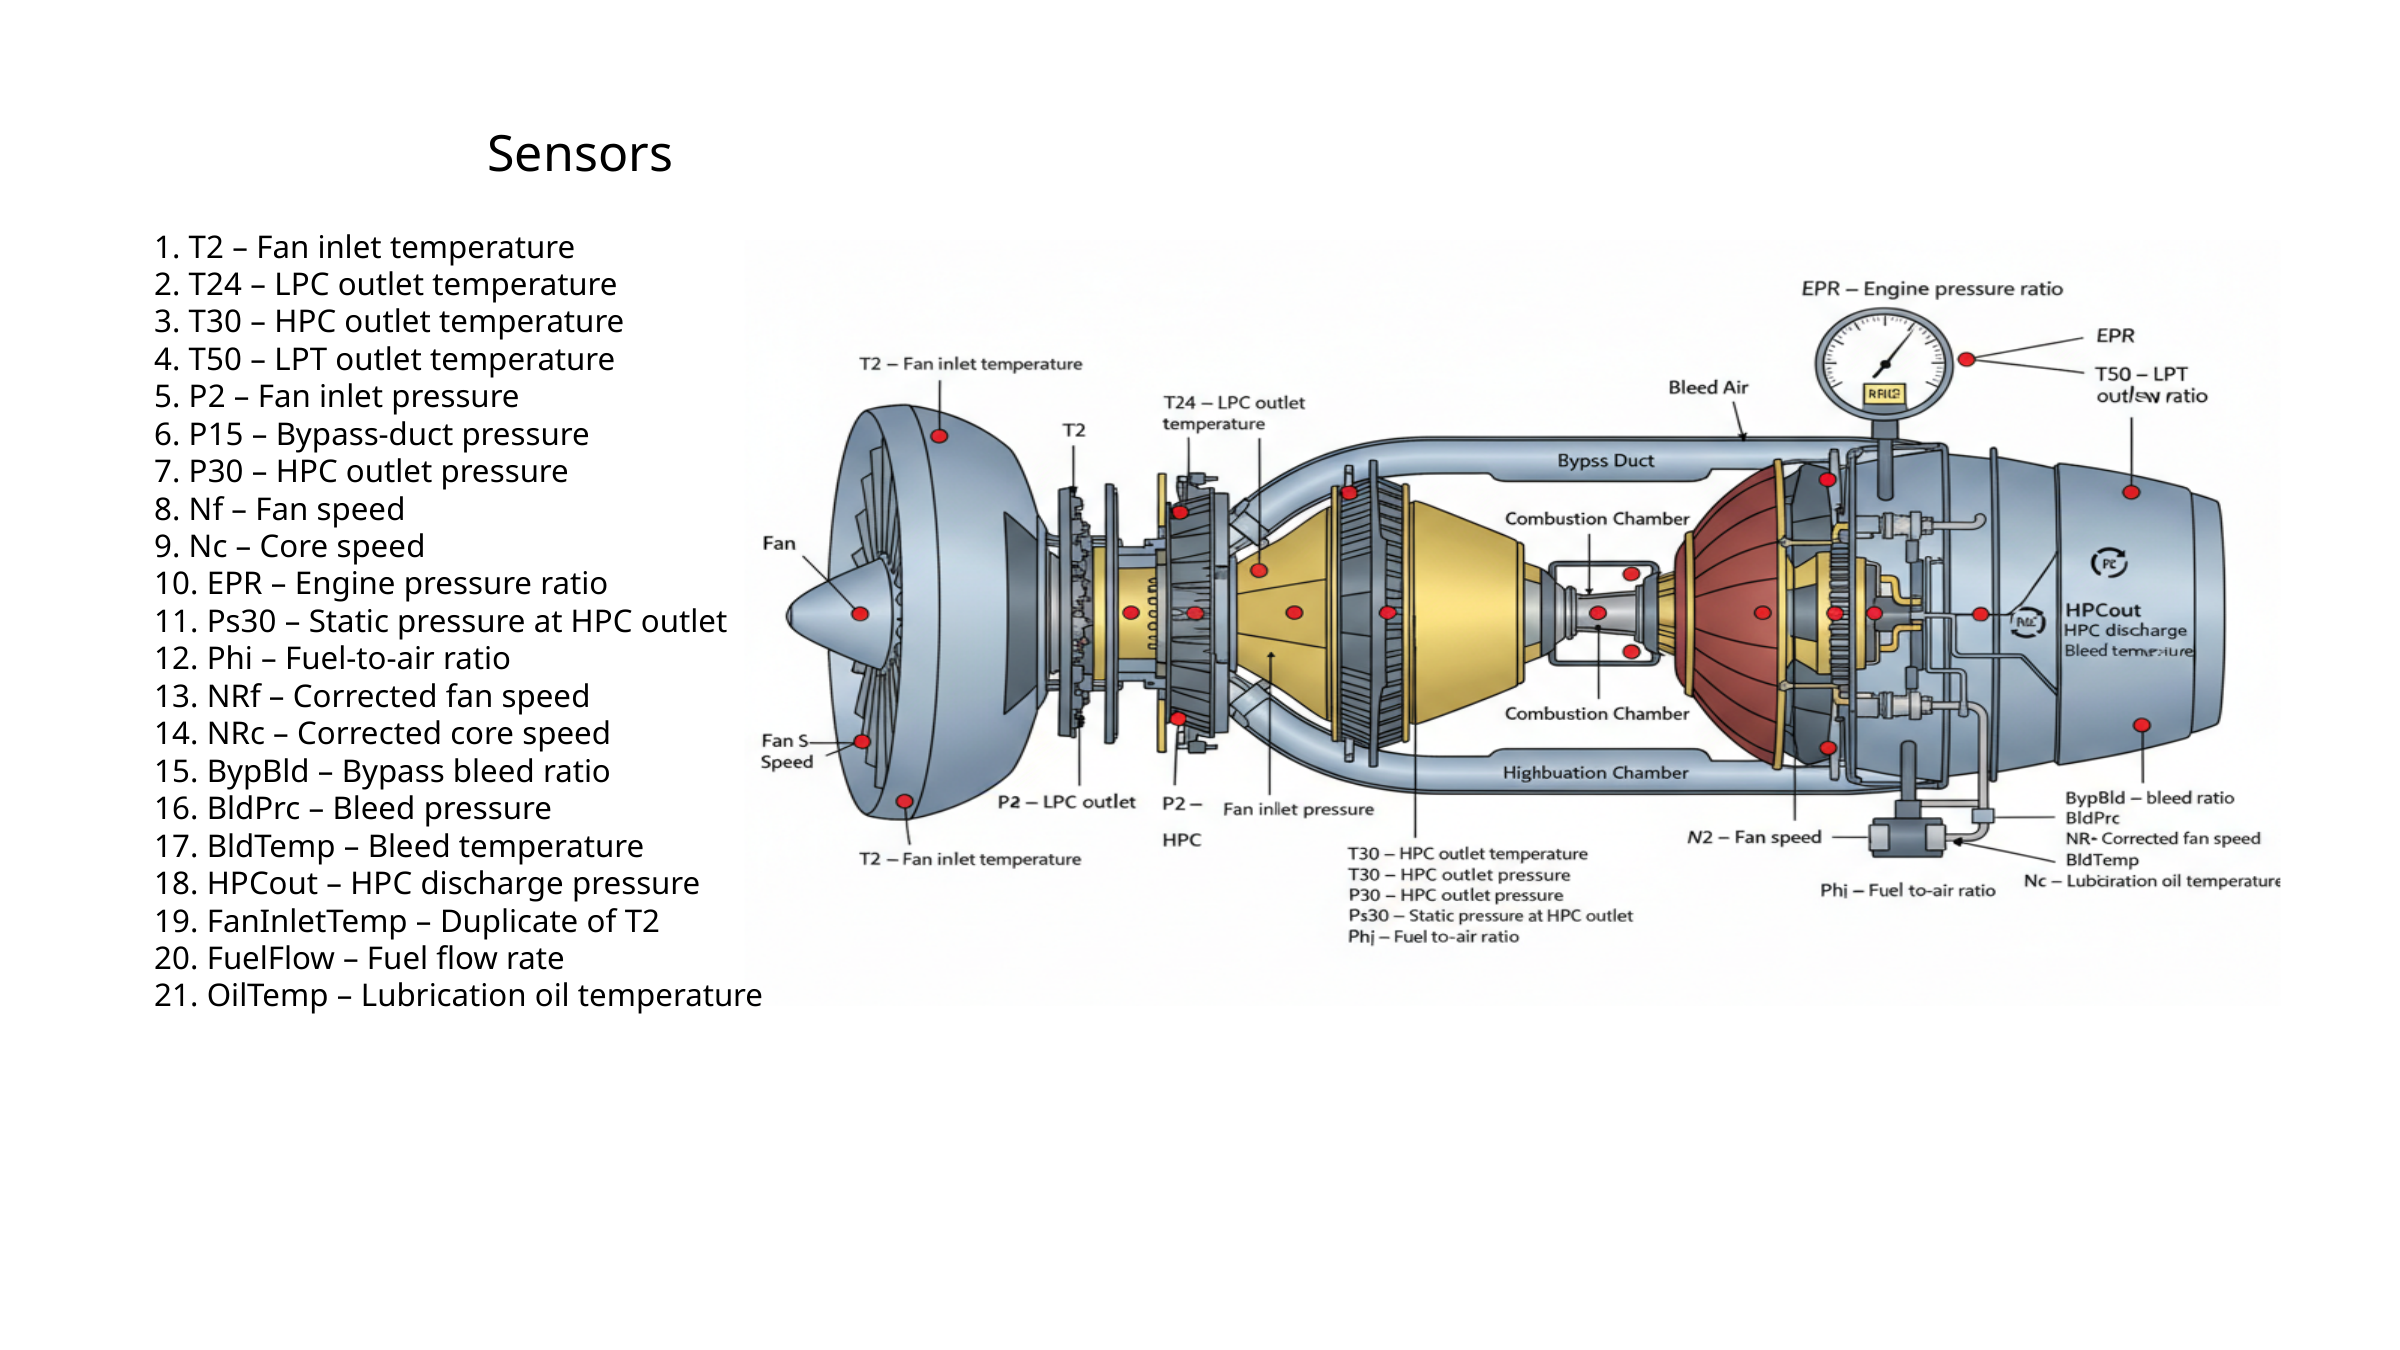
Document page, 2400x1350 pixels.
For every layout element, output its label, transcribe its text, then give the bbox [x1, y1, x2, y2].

text_box Sensors 1. T2 – Fan inlet temperature 2. T24 – LPC outlet temperature 3. T30 – HPC outlet temperature 4. T50 – LPT outlet temperature 5. P2 – Fan inlet pressure 6. P15 – Bypass-duct pressure 7. P30 – HPC outlet pressure 8. Nf – Fan speed 9. Nc – Core speed 10. EPR – Engine pressure ratio 11. Ps30 – Static pressure at HPC outlet 12. Phi – Fuel-to-air ratio 13. NRf – Corrected fan speed 14. NRc – Corrected core speed 15. BypBld – Bypass bleed ratio 16. BldPrc – Bleed pressure 17. BldTemp – Bleed temperature 18. HPCout – HPC discharge pressure 19. FanInletTemp – Duplicate of T2 20. FuelFlow – Fuel flow rate 21. OilTemp – Lubrication oil temperature [139, 114, 1022, 1066]
picture [744, 240, 2281, 1006]
